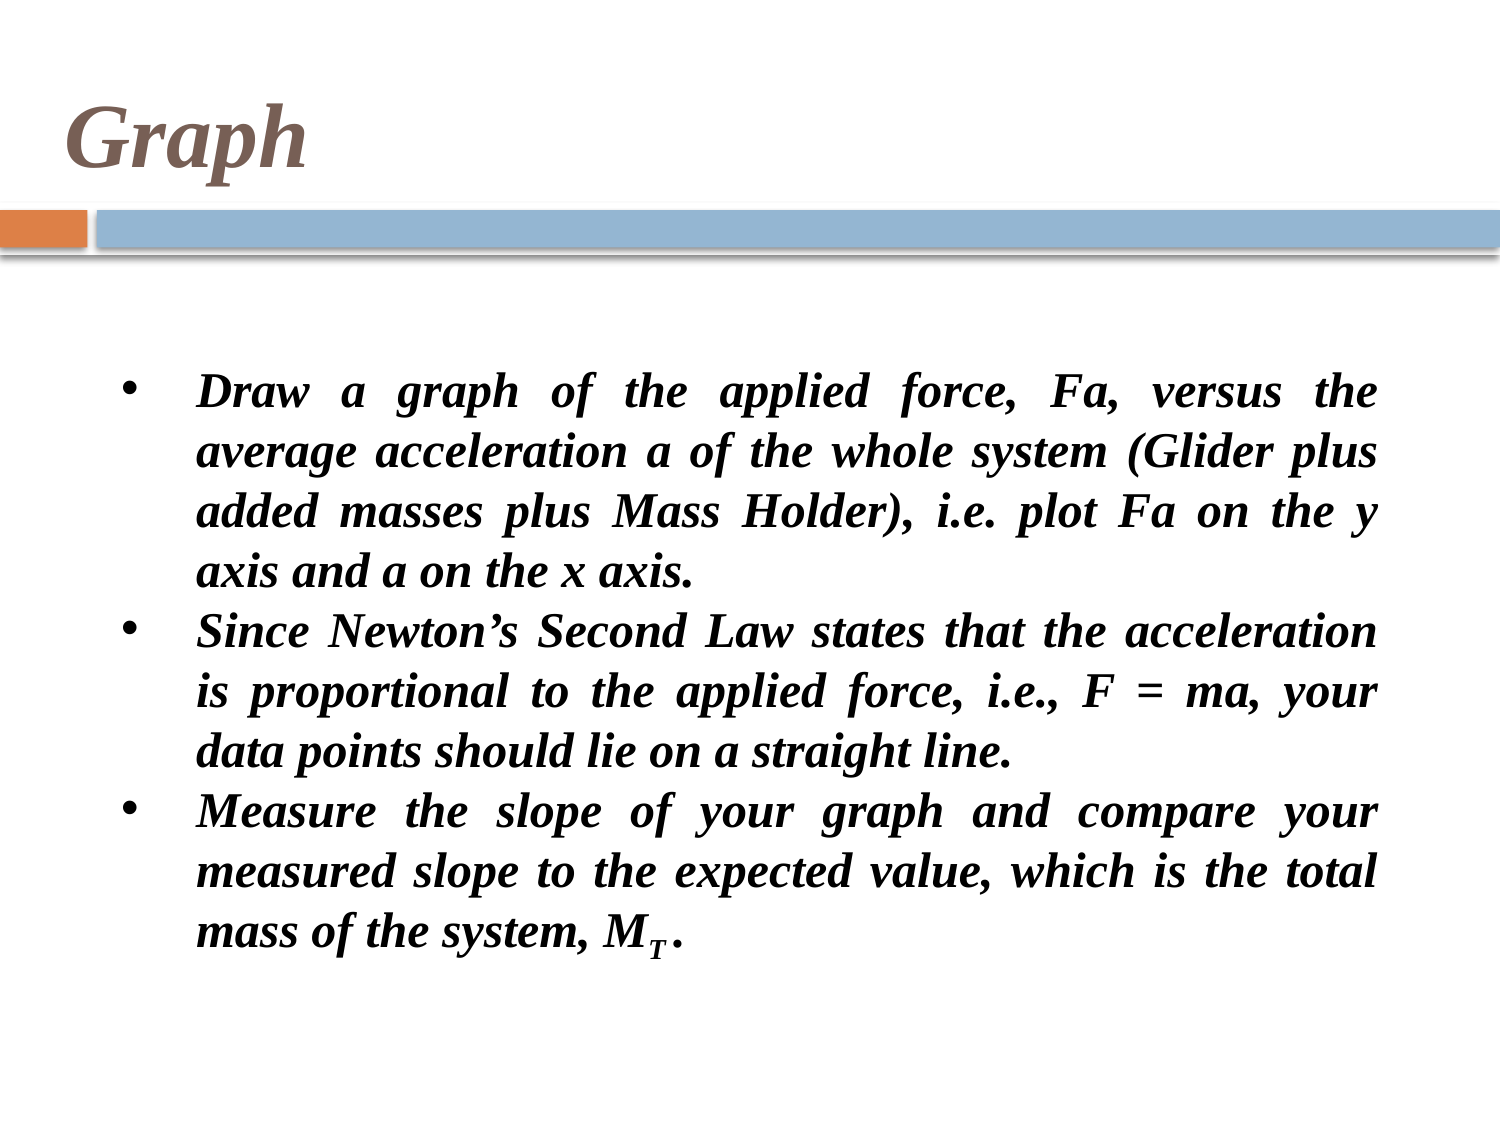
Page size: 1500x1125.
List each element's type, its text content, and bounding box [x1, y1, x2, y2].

text_box Draw a graph of the applied force, Fa, versus the average acceleration a of the whole system (Glider plus added masses plus Mass Holder), i.e. plot Fa on the y axis and a on the x axis. Since Newton’s Second Law states that the acceleration is proportional to the applied force, i.e., F = ma, your data points should lie on a straight line. Measure the slope of your graph and compare your measured slope to the expected value, which is the total mass of the system, MT . [106, 349, 1394, 973]
title Graph [50, 50, 1388, 213]
